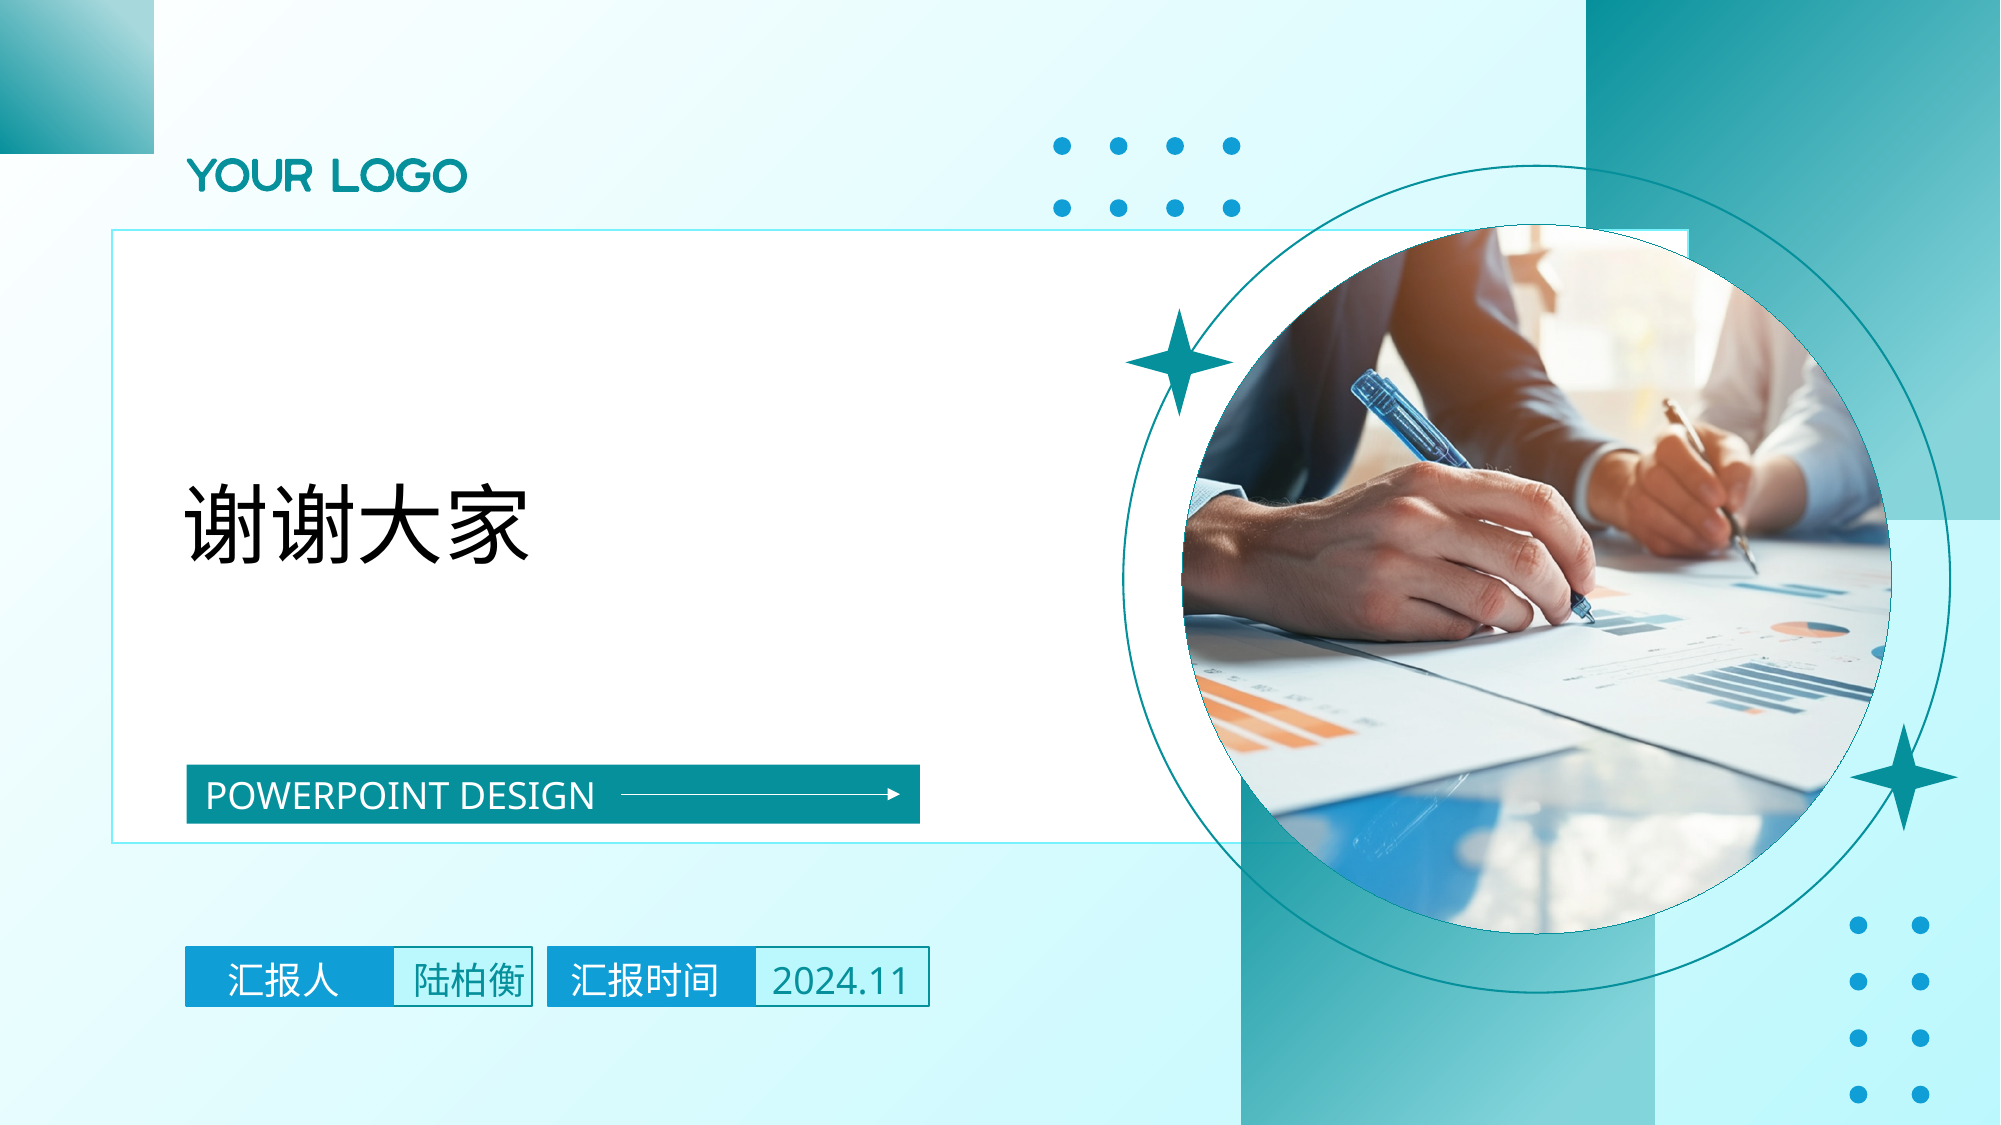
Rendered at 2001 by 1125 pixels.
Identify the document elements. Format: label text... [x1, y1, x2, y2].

text_box 陆柏衡 [368, 947, 546, 1007]
text_box [432, 158, 468, 193]
text_box [548, 997, 566, 1007]
text_box [186, 158, 218, 192]
text_box [548, 947, 565, 957]
text_box [332, 158, 360, 192]
text_box [1166, 137, 1184, 155]
text_box [910, 995, 930, 1007]
text_box [1849, 1085, 1868, 1104]
text_box [1849, 1029, 1868, 1047]
text_box [1053, 137, 1072, 155]
text_box [186, 996, 205, 1007]
text_box [1911, 972, 1930, 991]
text_box [1123, 386, 1181, 791]
text_box [1655, 520, 2000, 1125]
text_box [0, 0, 1586, 1125]
text_box [1892, 367, 1951, 762]
text_box [1586, 0, 2000, 520]
text_box [0, 0, 154, 154]
text_box [1166, 199, 1184, 217]
text_box [1892, 723, 1959, 832]
text_box 汇报时间 [541, 947, 718, 1007]
text_box [360, 158, 395, 193]
text_box [1109, 199, 1128, 217]
text_box [1324, 934, 1749, 993]
text_box 谢谢大家 [166, 289, 1086, 724]
text_box [111, 229, 1181, 844]
text_box [1325, 165, 1749, 224]
picture [1181, 224, 1892, 934]
text_box [285, 158, 313, 192]
text_box [186, 764, 193, 771]
text_box [252, 158, 283, 192]
text_box [1911, 1029, 1930, 1047]
text_box [1241, 934, 1655, 1125]
text_box [1053, 199, 1072, 217]
text_box [1109, 137, 1128, 155]
text_box [215, 158, 250, 193]
text_box [1222, 199, 1241, 217]
text_box [1911, 1085, 1930, 1104]
text_box [1222, 137, 1241, 155]
text_box [1125, 308, 1181, 417]
text_box 2024.11 [693, 947, 935, 1007]
text_box [396, 158, 431, 193]
text_box 汇报人 [180, 947, 387, 1007]
text_box [912, 947, 930, 959]
text_box [652, 764, 920, 824]
text_box [1849, 972, 1868, 991]
text_box [1911, 916, 1930, 935]
text_box POWERPOINT DESIGN [178, 757, 666, 832]
text_box [186, 947, 203, 958]
